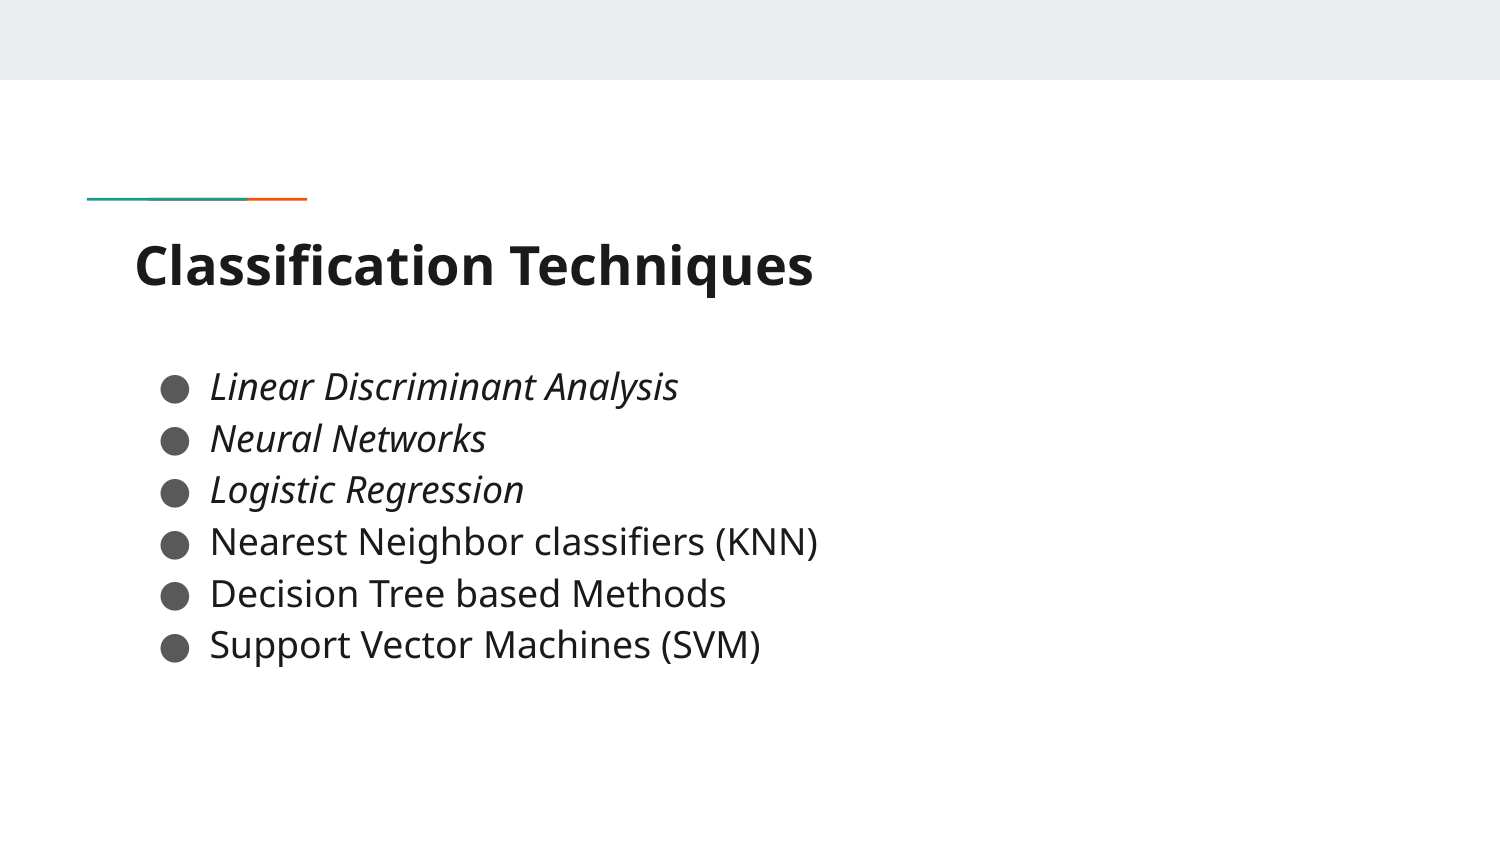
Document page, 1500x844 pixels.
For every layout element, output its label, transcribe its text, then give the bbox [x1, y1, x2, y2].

title Classification Techniques [119, 216, 1381, 305]
list Linear Discriminant Analysis Neural Networks Logistic Regression Nearest Neighbor classifiers (KNN) Decision Tree based Methods Support Vector Machines (SVM) [119, 341, 1381, 712]
